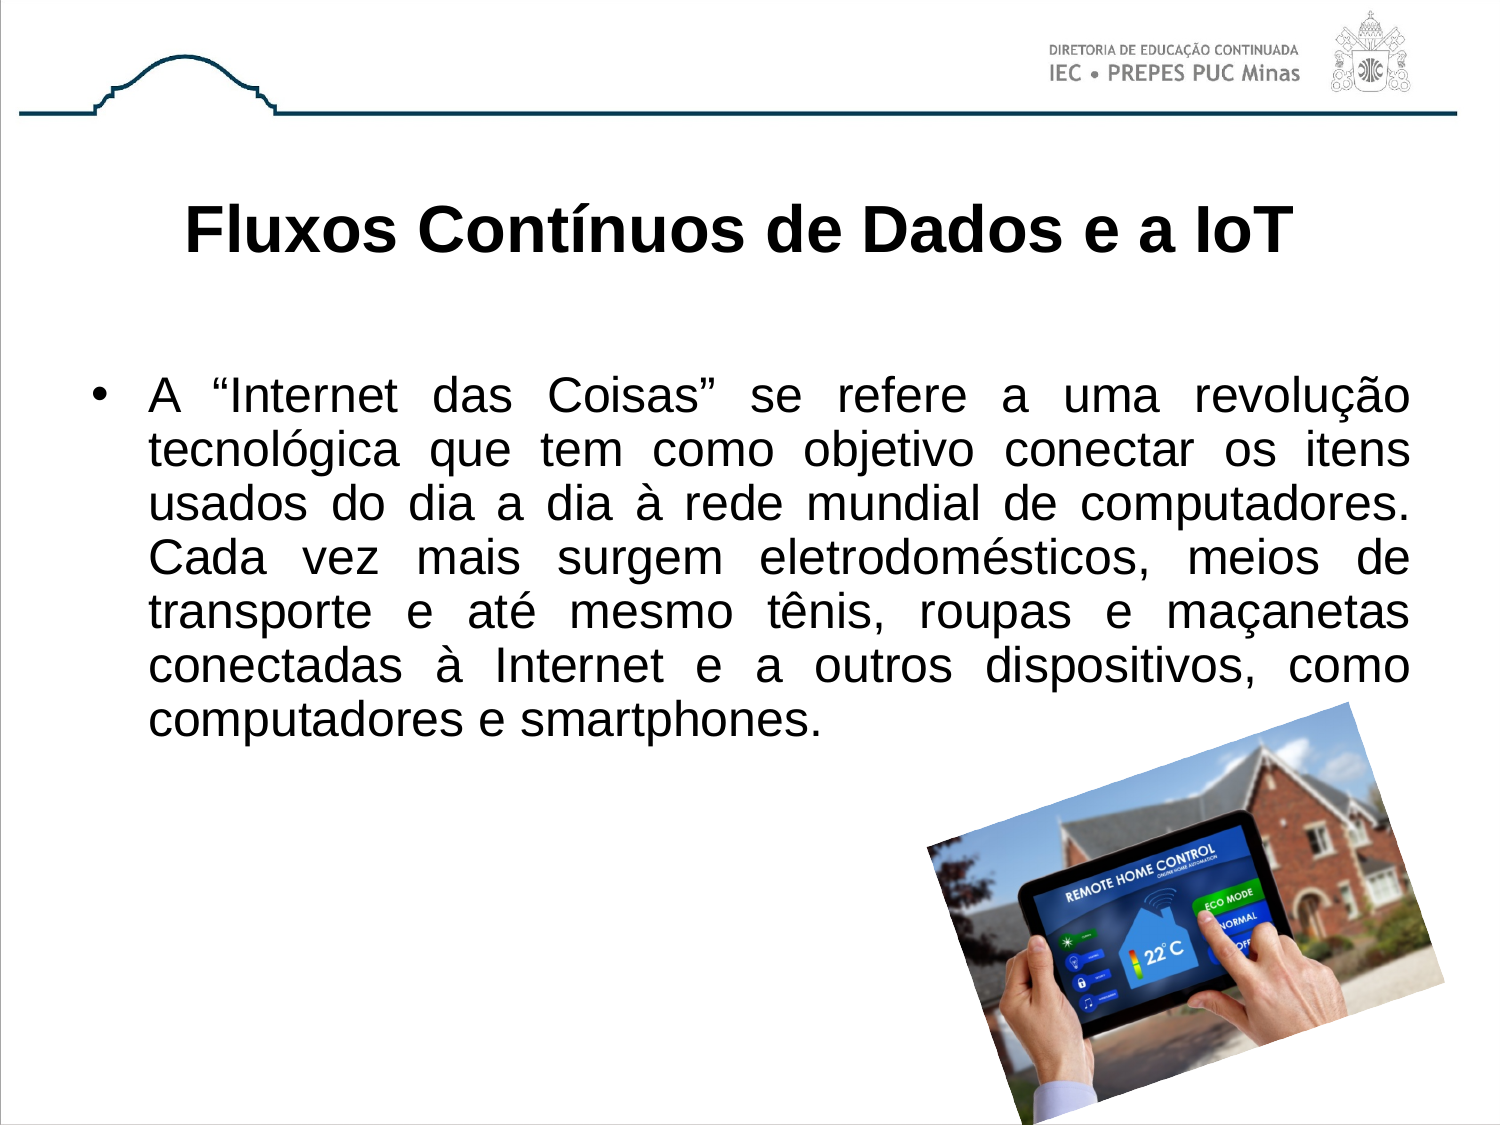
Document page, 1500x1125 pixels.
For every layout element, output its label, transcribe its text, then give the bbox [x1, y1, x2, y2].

list A “Internet das Coisas” se refere a uma revolução tecnológica que tem como objetivo conectar os itens usados do dia a dia à rede mundial de computadores. Cada vez mais surgem eletrodomésticos, meios de transporte e até mesmo tênis, roupas e maçanetas conectadas à Internet e a outros dispositivos, como computadores e smartphones. [76, 361, 1427, 1000]
picture [0, 0, 1500, 1125]
title Fluxos Contínuos de Dados e a IoT [64, 148, 1415, 303]
